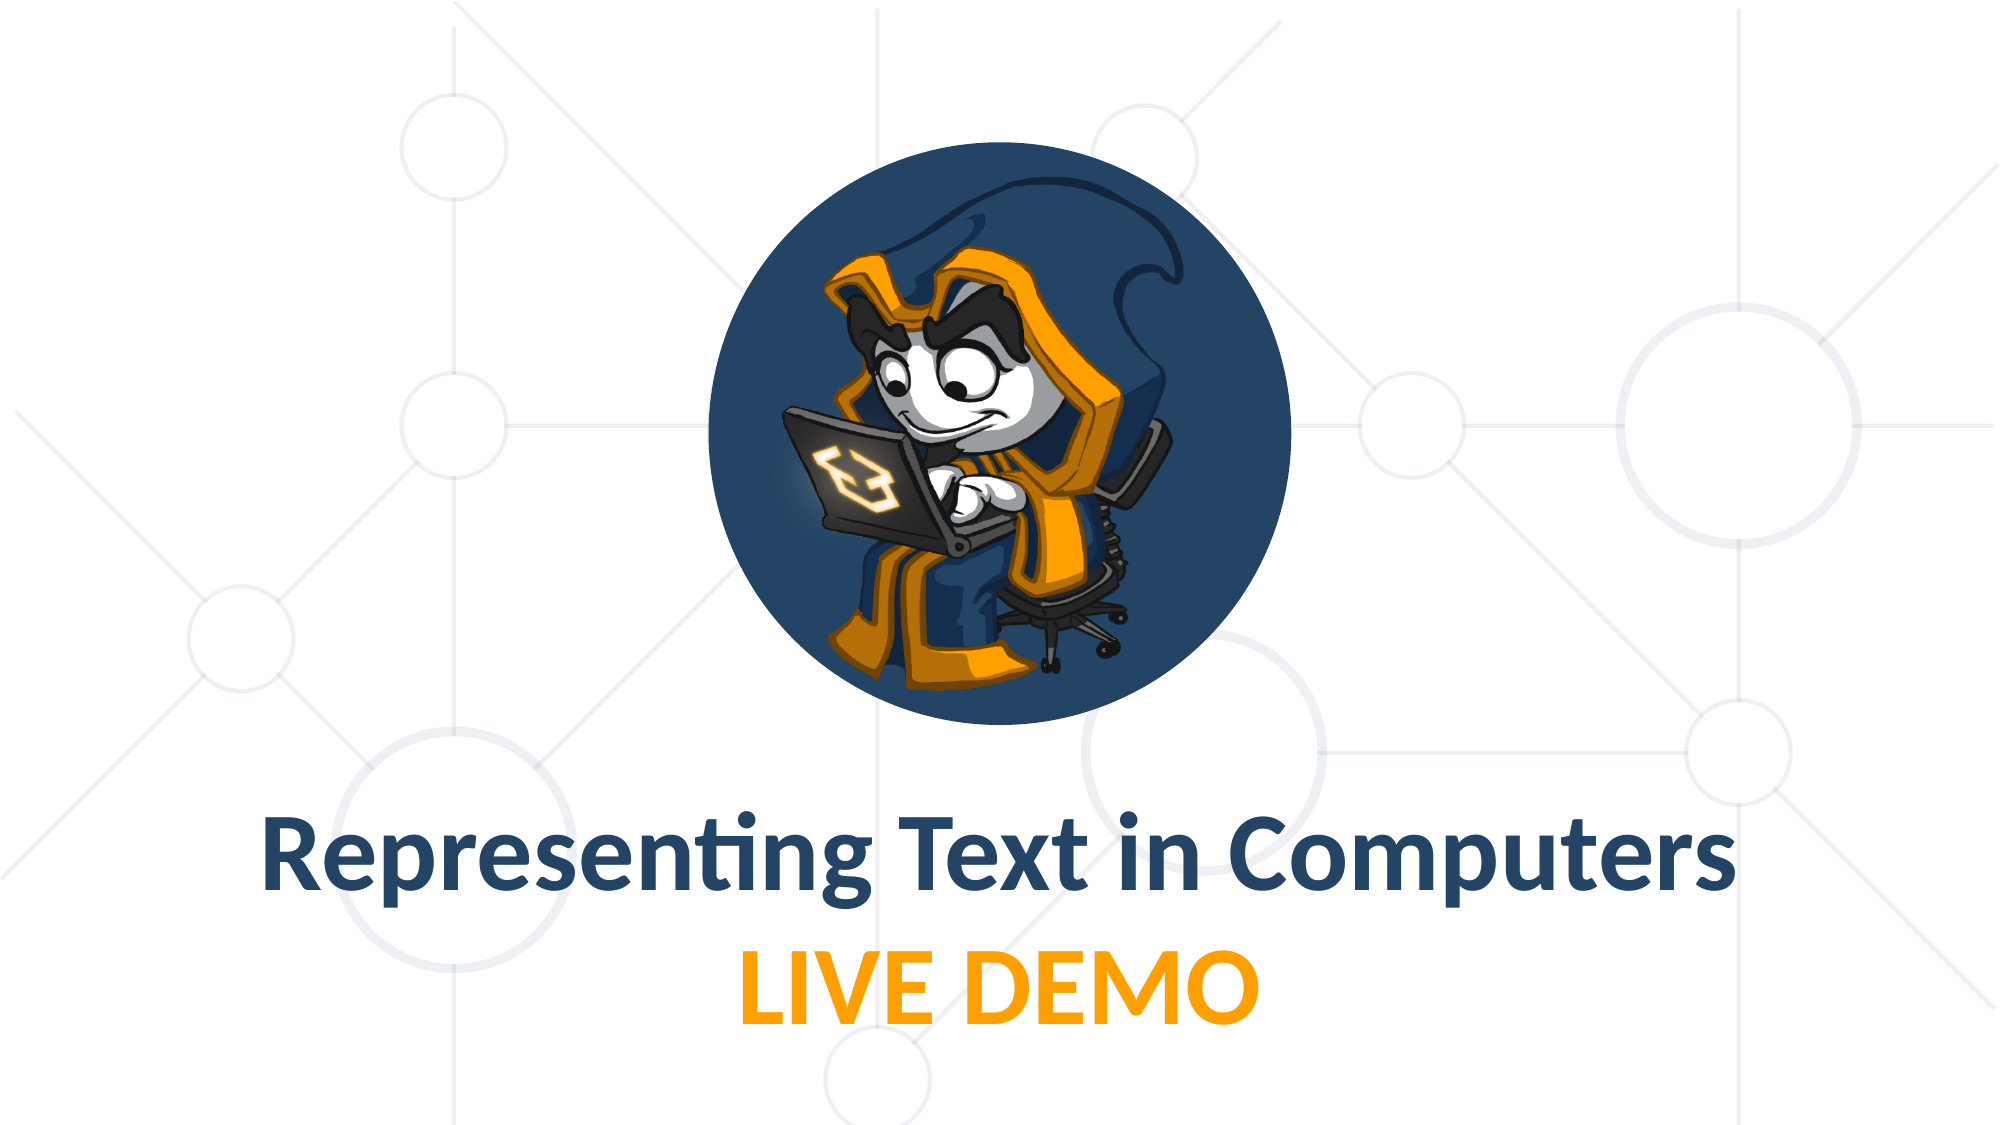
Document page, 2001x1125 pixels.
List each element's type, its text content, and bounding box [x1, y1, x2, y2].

picture [704, 126, 1218, 721]
title Representing Text in Computers LIVE DEMO [100, 916, 1900, 1043]
